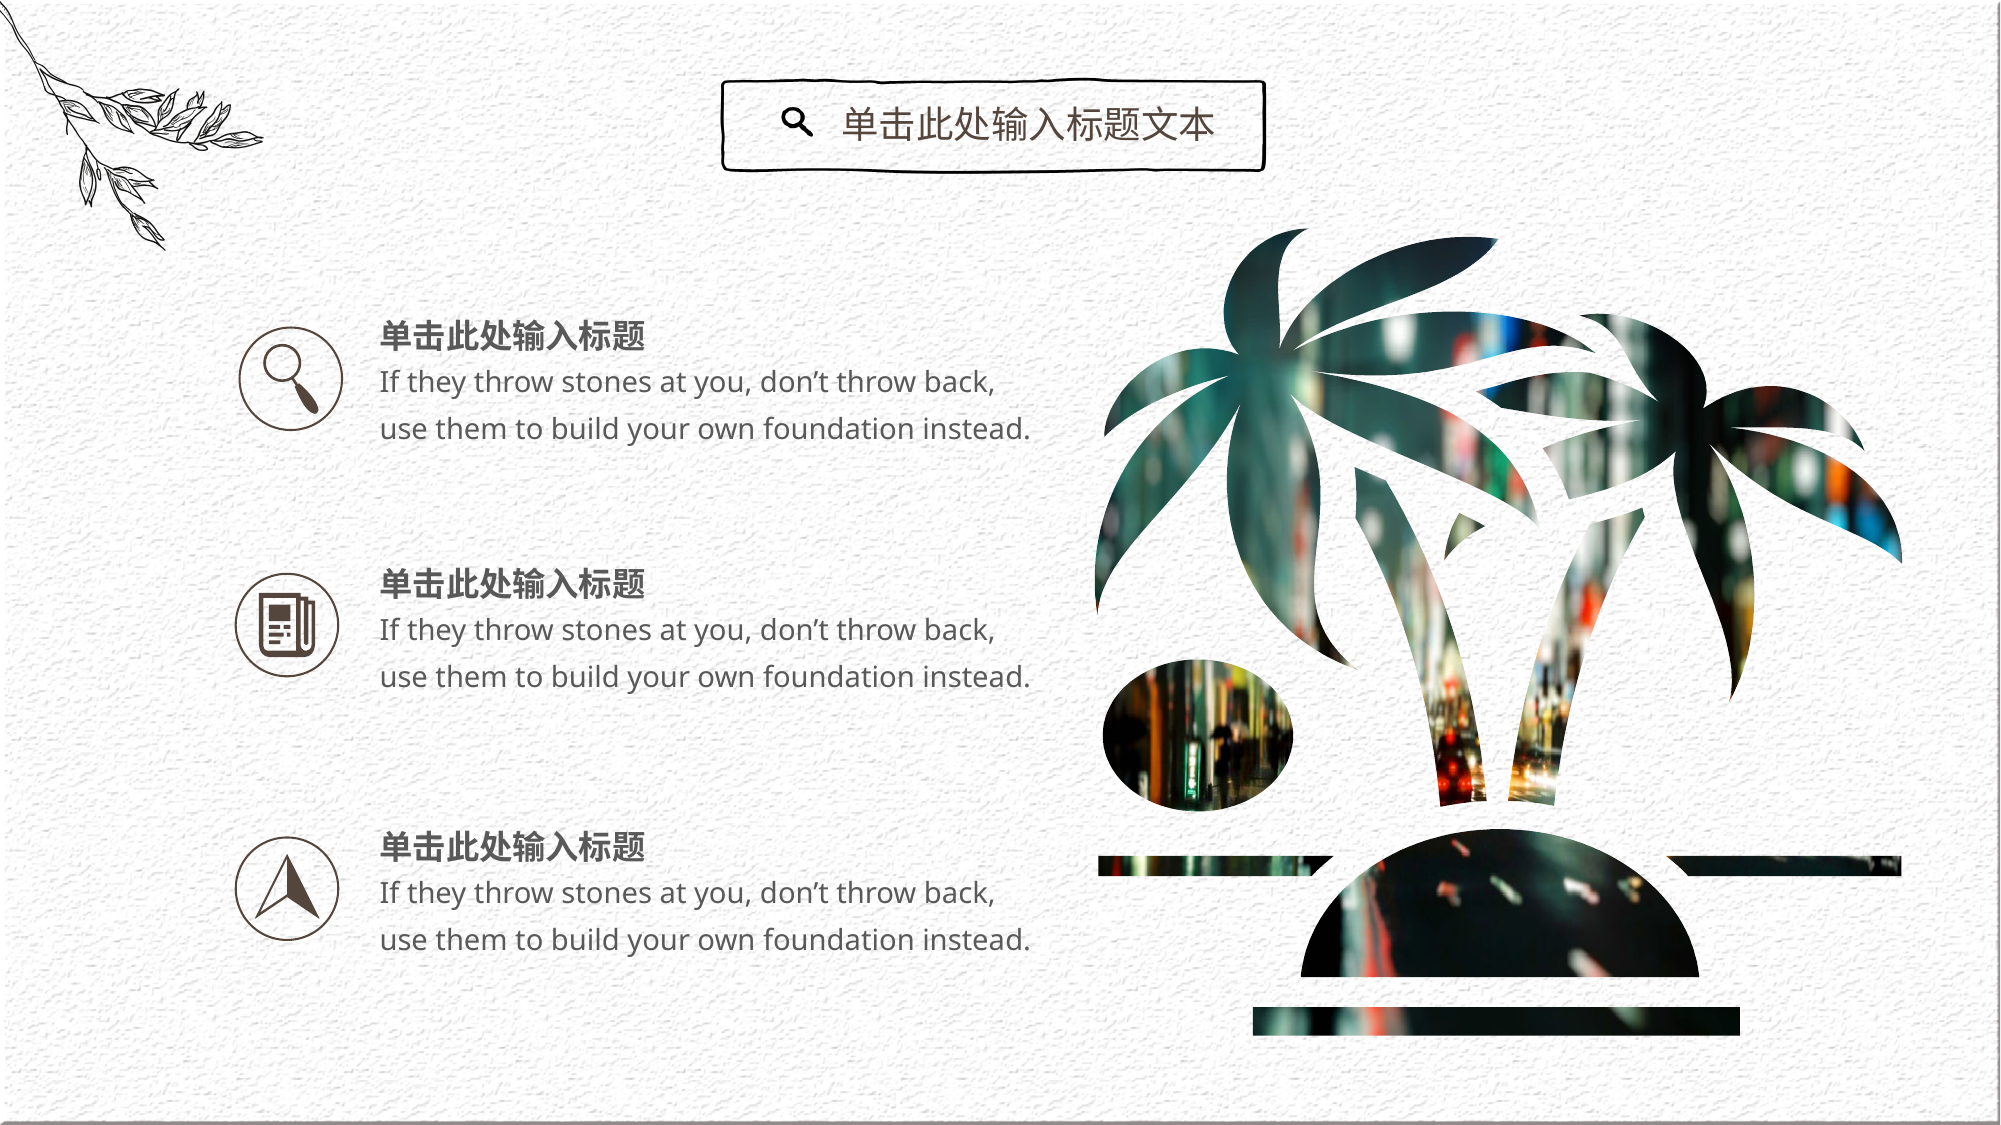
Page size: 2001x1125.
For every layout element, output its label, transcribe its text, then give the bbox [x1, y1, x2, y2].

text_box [235, 837, 339, 940]
text_box [1475, 313, 1903, 702]
text_box If they throw stones at you, don’t throw back, use them to build your own foundation instead. [364, 343, 1054, 453]
text_box [1507, 507, 1645, 806]
picture [0, 0, 2001, 1125]
text_box [1098, 855, 1334, 877]
text_box 单击此处输入标题 [364, 307, 680, 363]
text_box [239, 327, 343, 431]
text_box [1354, 467, 1487, 807]
text_box [1094, 228, 1596, 670]
text_box [1252, 1007, 1740, 1036]
text_box If they throw stones at you, don’t throw back, use them to build your own foundation instead. [364, 854, 1054, 965]
text_box [1102, 659, 1294, 812]
text_box 单击此处输入标题 [364, 555, 680, 611]
text_box If they throw stones at you, don’t throw back, use them to build your own foundation instead. [364, 591, 1054, 701]
text_box [1300, 829, 1700, 978]
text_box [235, 573, 339, 677]
text_box 单击此处输入标题 [364, 818, 680, 874]
text_box [1666, 855, 1902, 877]
